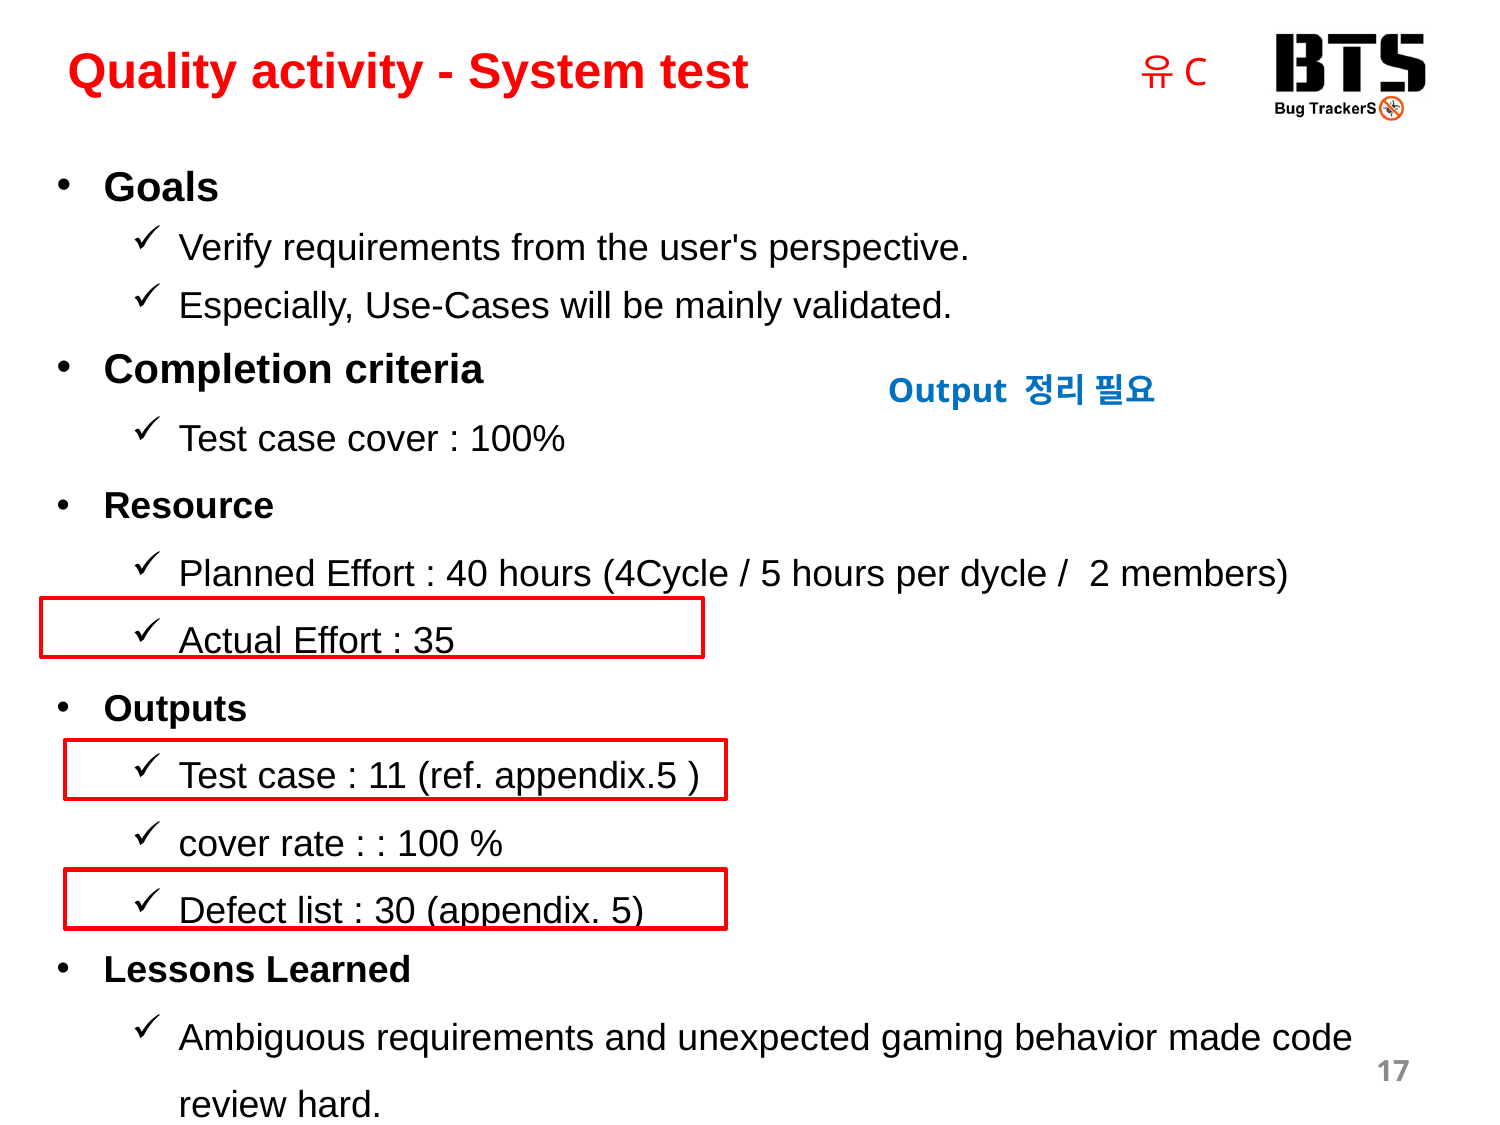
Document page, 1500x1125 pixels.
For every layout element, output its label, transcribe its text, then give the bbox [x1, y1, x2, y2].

text_box Goals Verify requirements from the user's perspective. Especially, Use-Cases will be mainly validated. Completion criteria Test case cover : 100% Resource Planned Effort : 40 hours (4Cycle / 5 hours per dycle / 2 members) Actual Effort : 35 Outputs Test case : 11 (ref. appendix.5 ) cover rate : : 100 % Defect list : 30 (appendix. 5) Lessons Learned Ambiguous requirements and unexpected gaming behavior made code review hard. [41, 137, 1400, 1125]
text_box Output 정리 필요 [873, 361, 1500, 417]
text_box [63, 738, 728, 801]
picture [1263, 30, 1437, 127]
text_box 유C [1125, 41, 1223, 101]
text_box [63, 867, 728, 931]
text_box Quality activity - System test [53, 30, 1128, 106]
slide_number 17 [1400, 1042, 1425, 1103]
text_box [39, 596, 705, 659]
